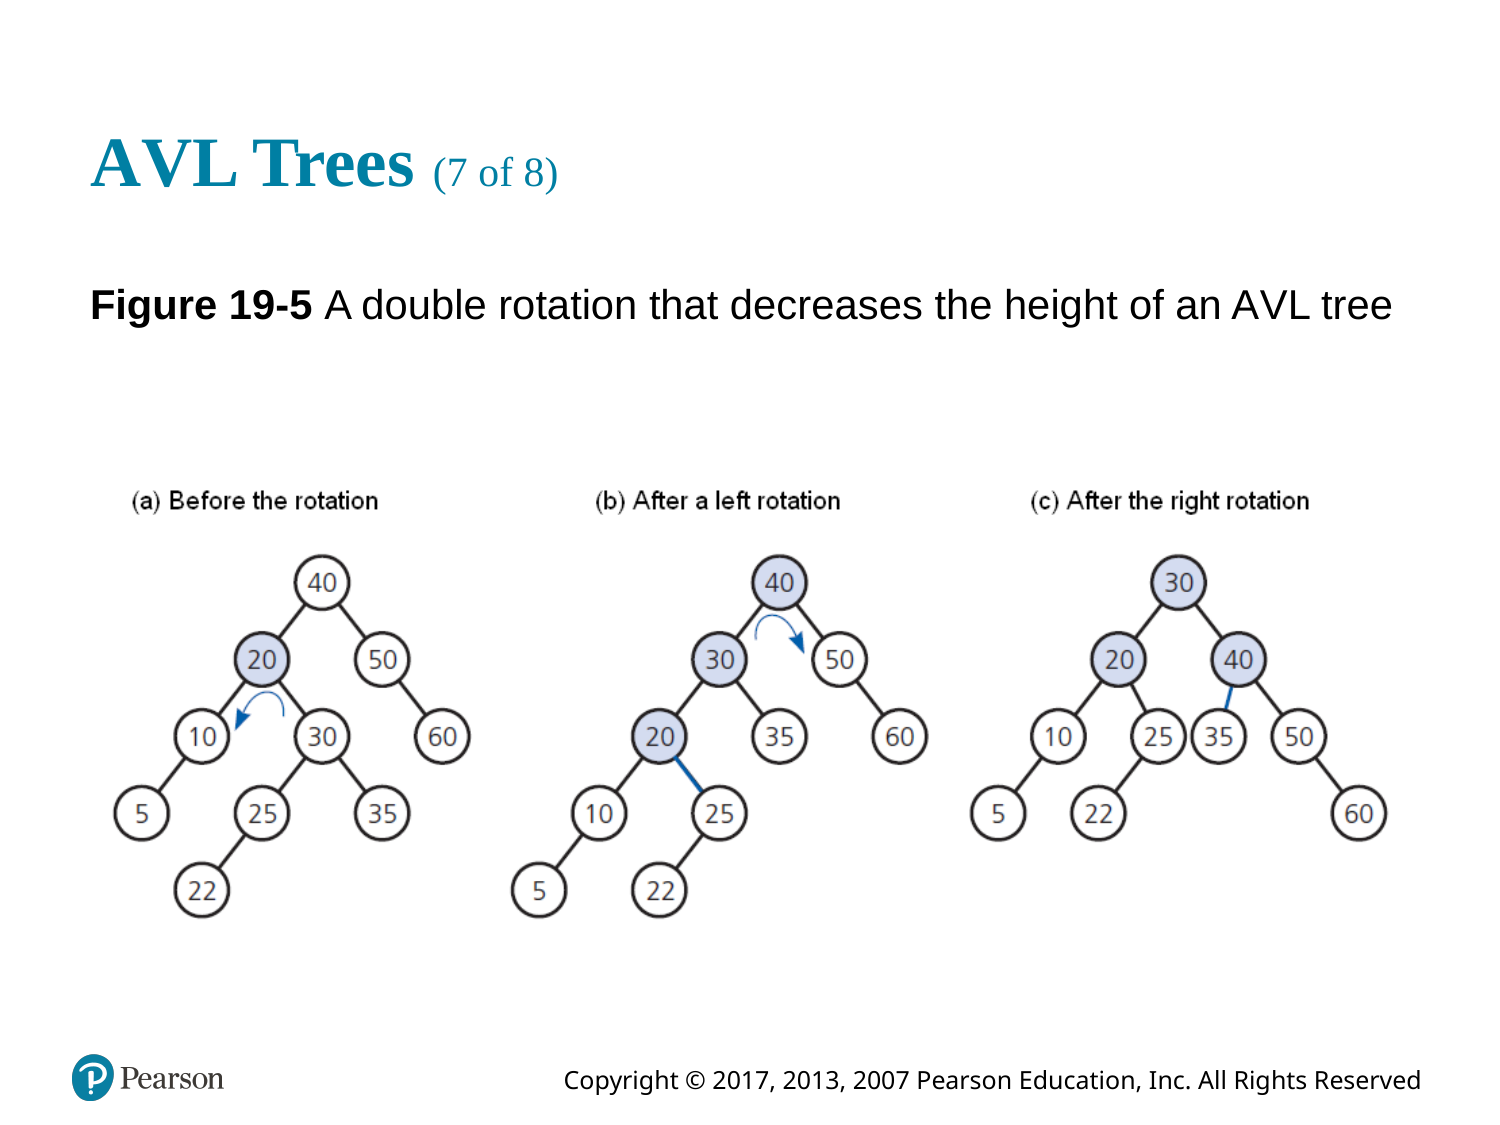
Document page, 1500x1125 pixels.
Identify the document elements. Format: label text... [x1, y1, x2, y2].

picture [72, 1087, 83, 1101]
picture [80, 1063, 106, 1088]
picture [98, 1054, 224, 1101]
picture [72, 1054, 88, 1070]
list Figure 19-5 A double rotation that decreases the height of an A V L tree [75, 262, 1425, 349]
picture [107, 484, 1393, 925]
title A V L Trees (7 of 8) [75, 35, 1425, 216]
